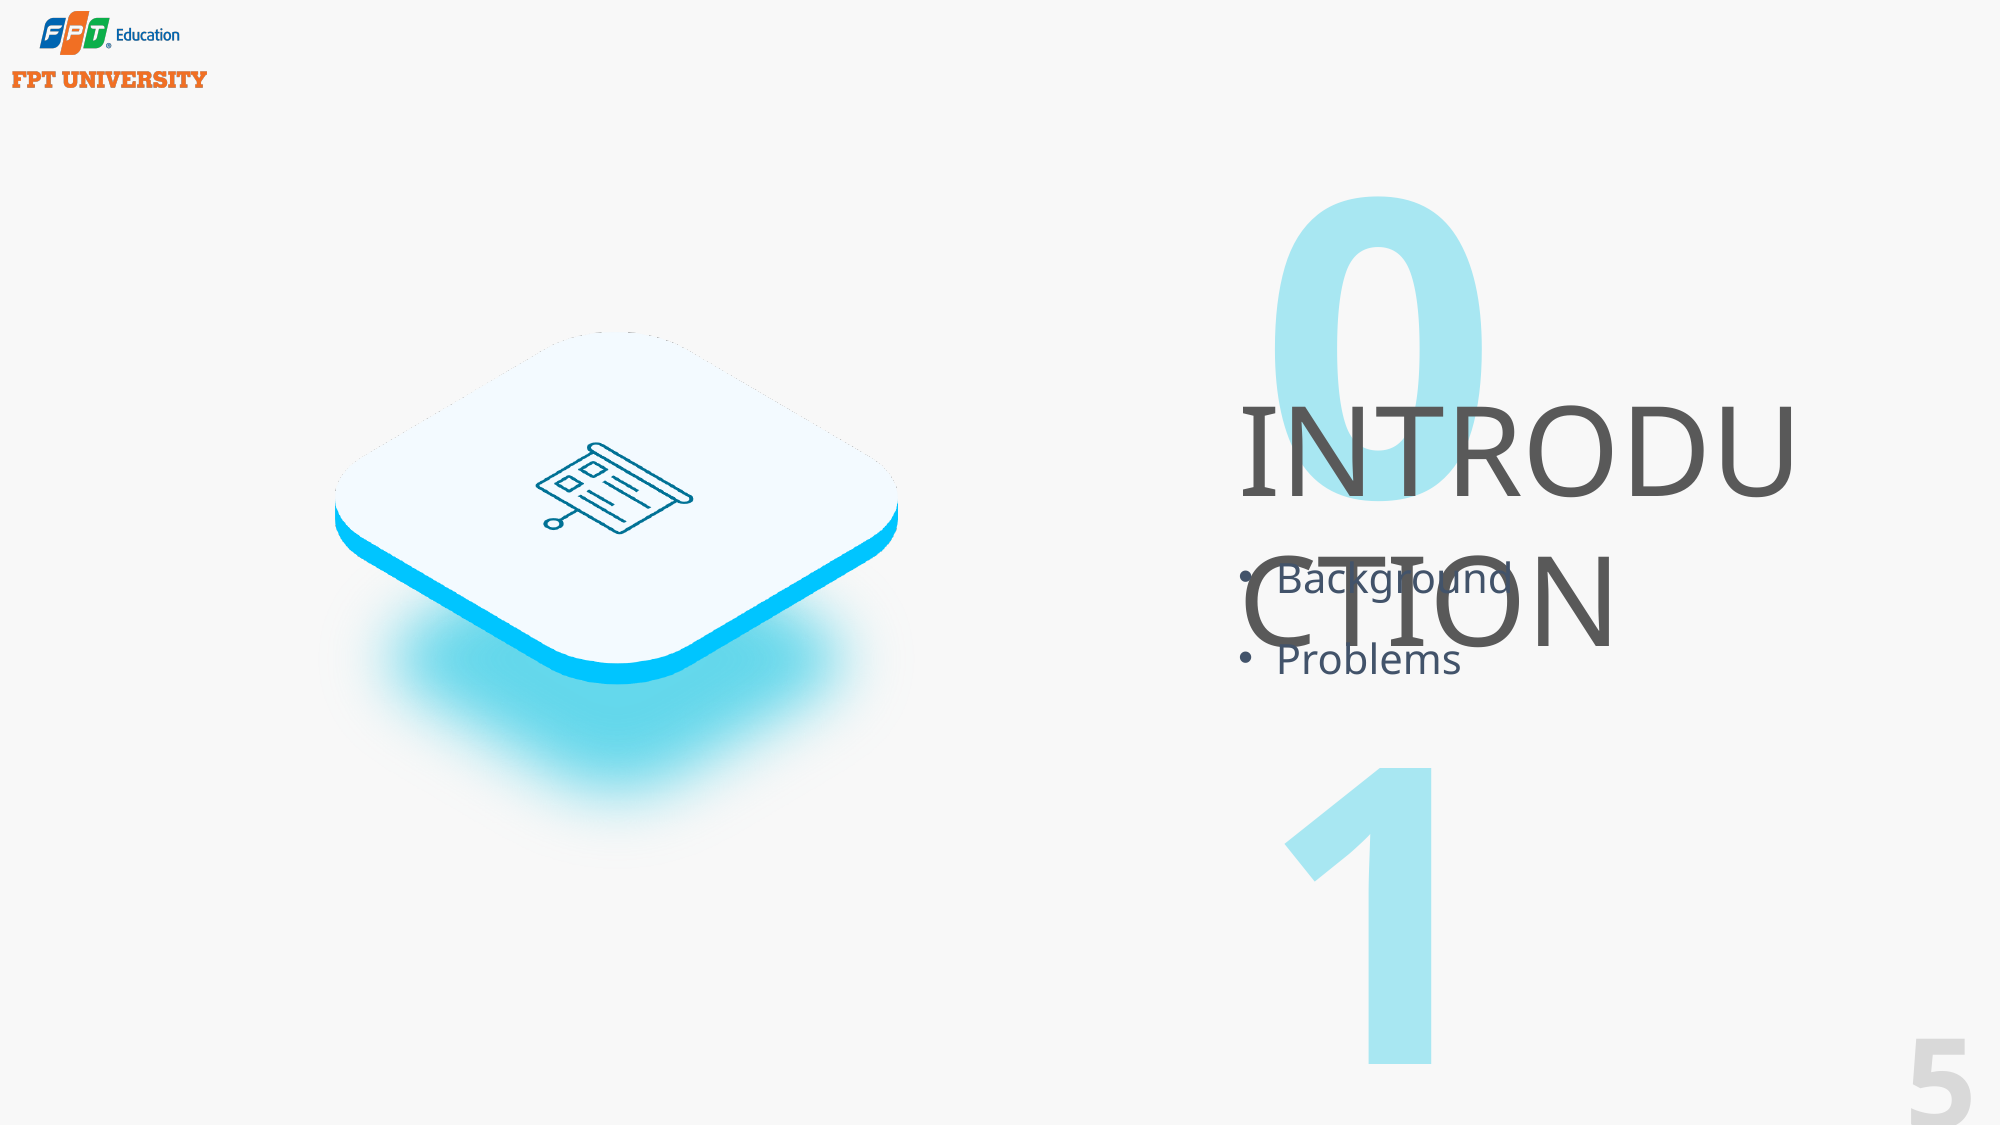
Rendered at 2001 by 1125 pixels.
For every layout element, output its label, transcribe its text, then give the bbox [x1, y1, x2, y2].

text_box INTRODUCTION [1223, 363, 1821, 502]
picture [12, 0, 1058, 1124]
text_box Background Problems [1223, 534, 1853, 747]
text_box 01 [1153, 6, 1605, 583]
